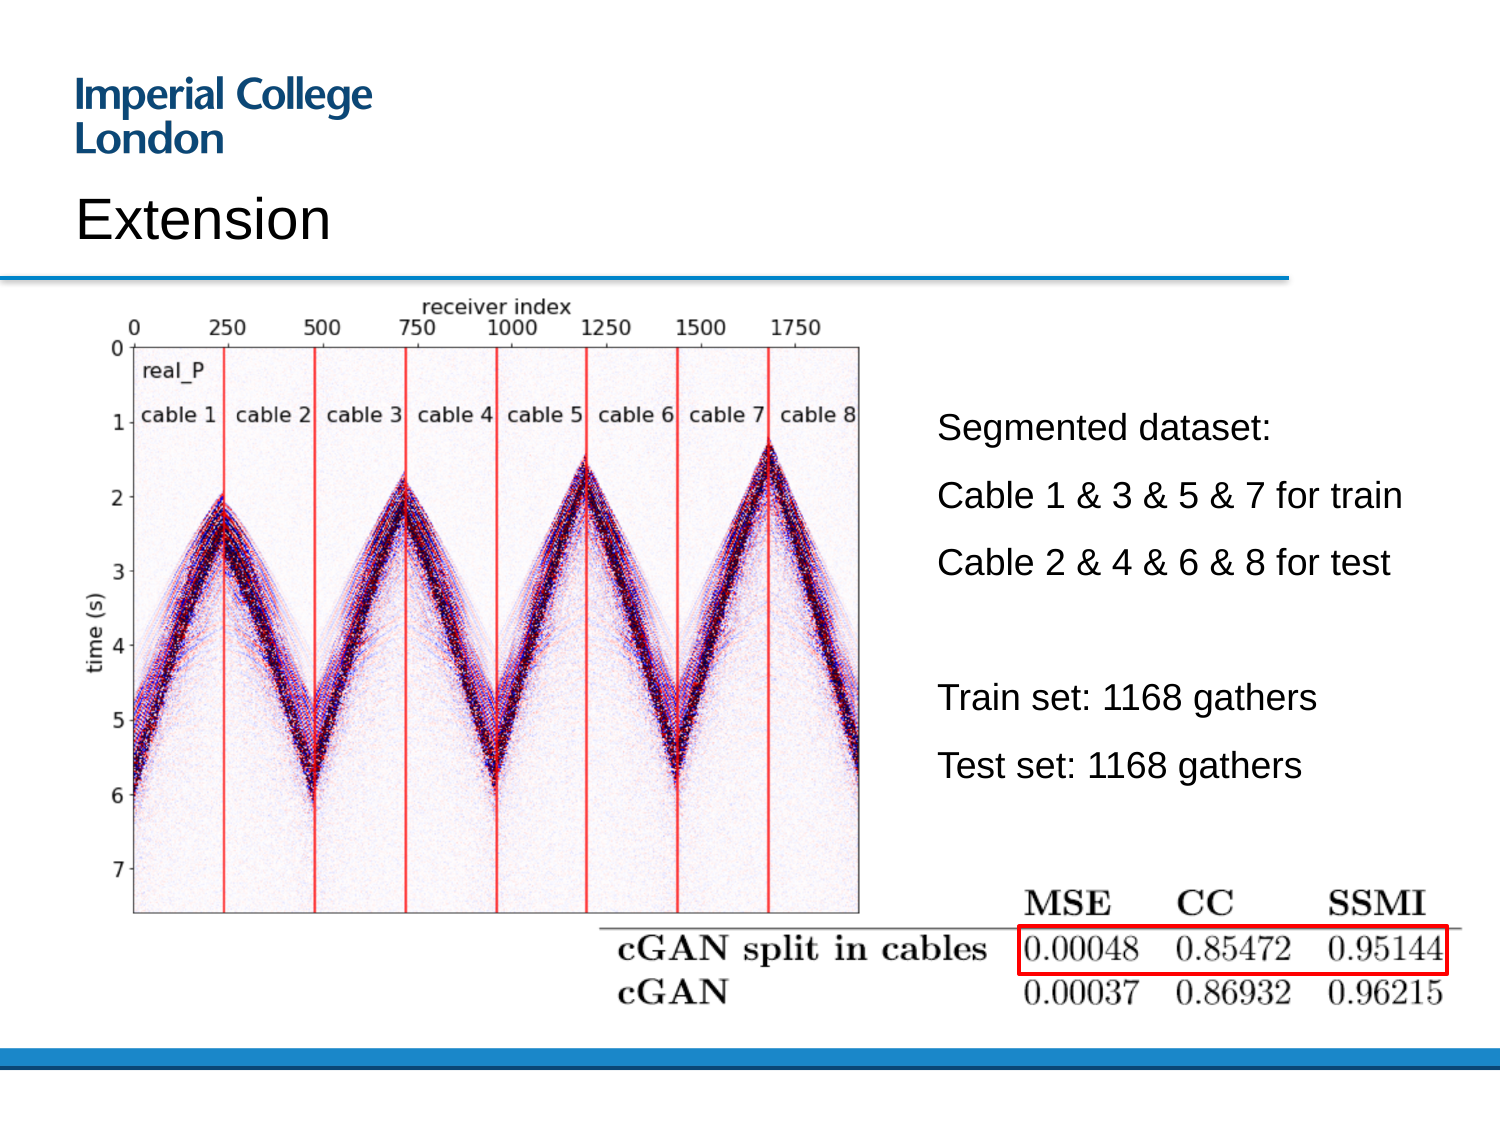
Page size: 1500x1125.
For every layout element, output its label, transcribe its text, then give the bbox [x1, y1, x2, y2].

text_box Segmented dataset: Cable 1 & 3 & 5 & 7 for train Cable 2 & 4 & 6 & 8 for test Train set: 1168 gathers Test set: 1168 gathers [922, 373, 1421, 794]
picture [0, 0, 1500, 1125]
text_box Extension [60, 174, 401, 259]
